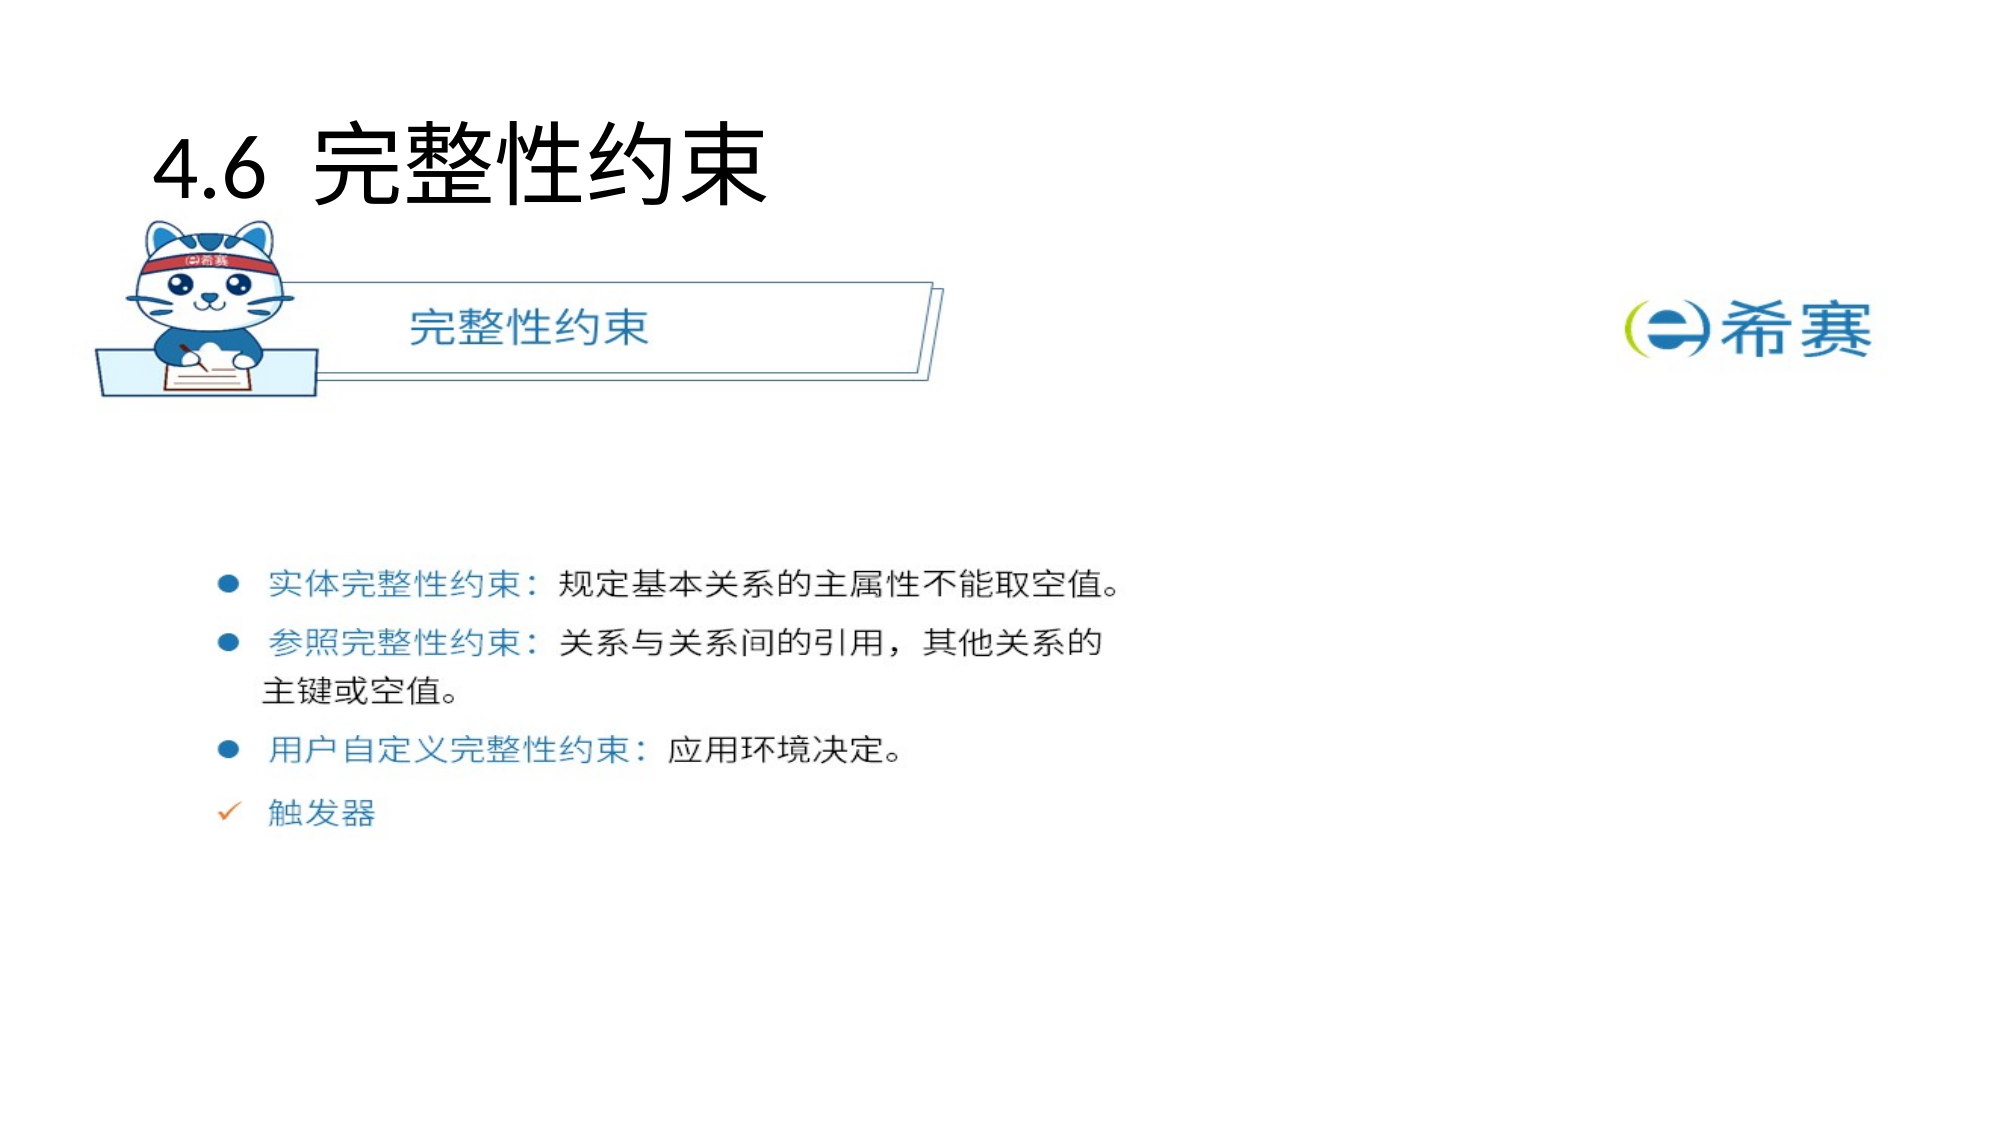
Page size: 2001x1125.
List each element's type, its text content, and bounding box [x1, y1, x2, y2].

title 4.6 完整性约束 [137, 59, 1863, 208]
picture [0, 208, 1937, 1125]
